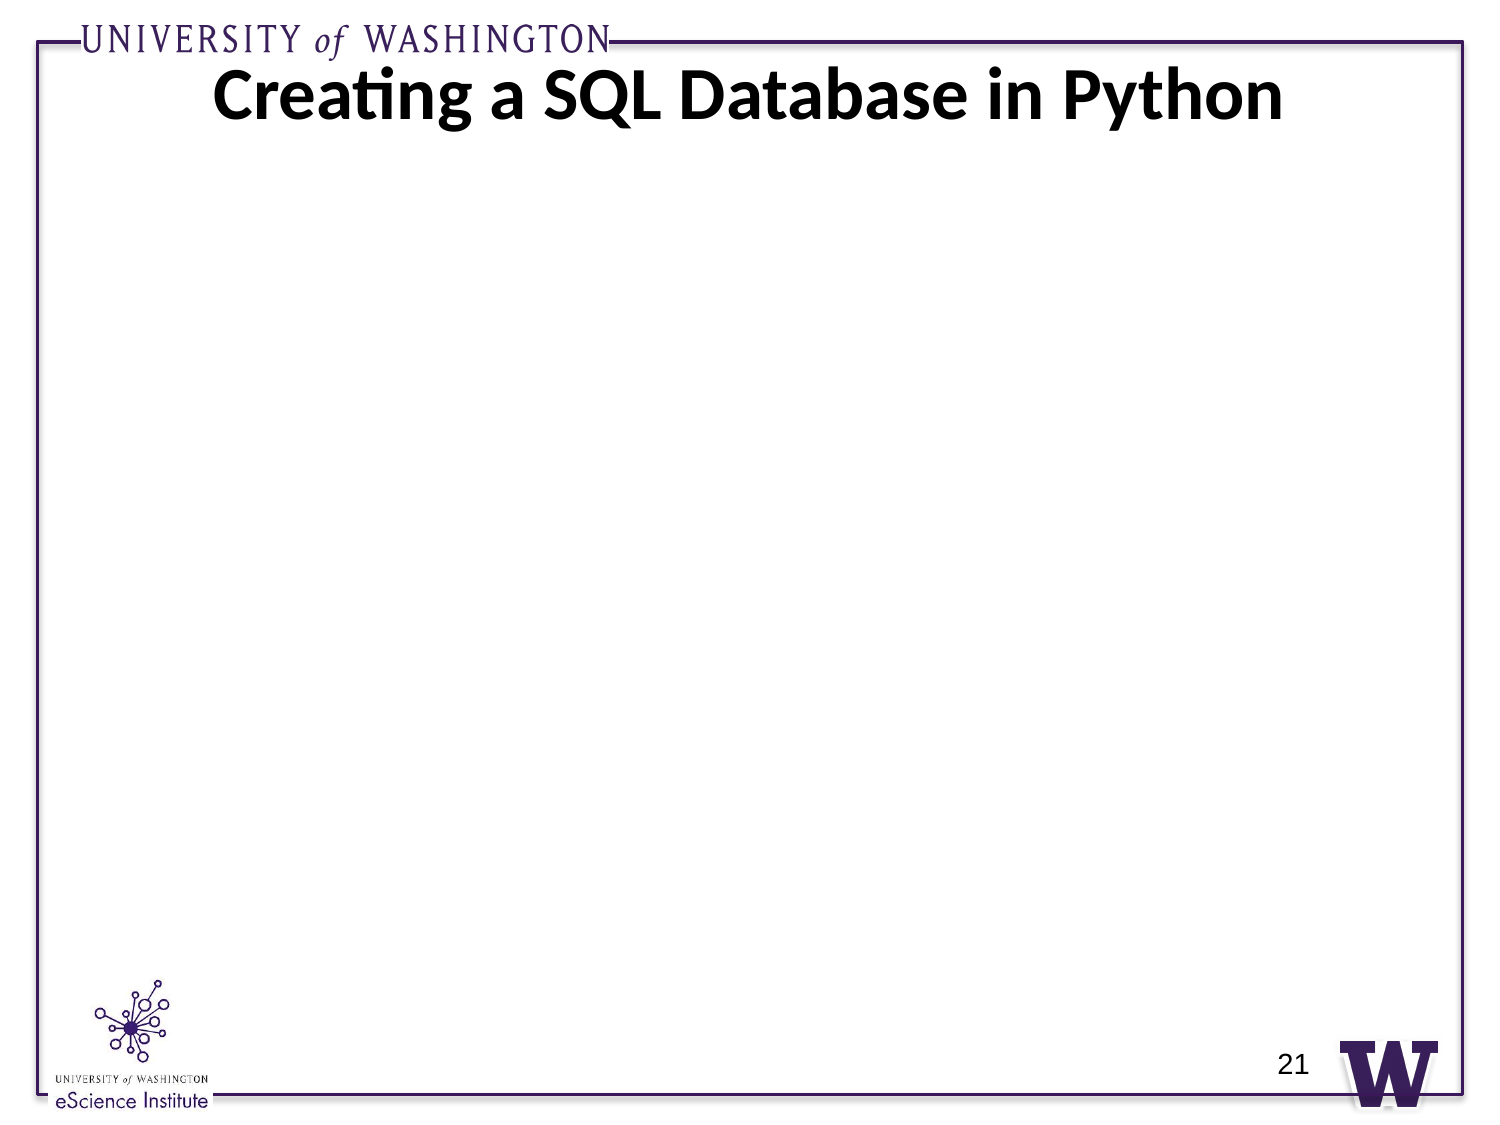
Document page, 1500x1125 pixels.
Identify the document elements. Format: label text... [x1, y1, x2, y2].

title Creating a SQL Database in Python [75, 37, 1425, 175]
picture [81, 24, 609, 37]
picture [48, 978, 213, 1113]
picture [1340, 1096, 1438, 1107]
picture [1350, 1041, 1438, 1093]
slide_number 21 [1262, 1037, 1350, 1098]
